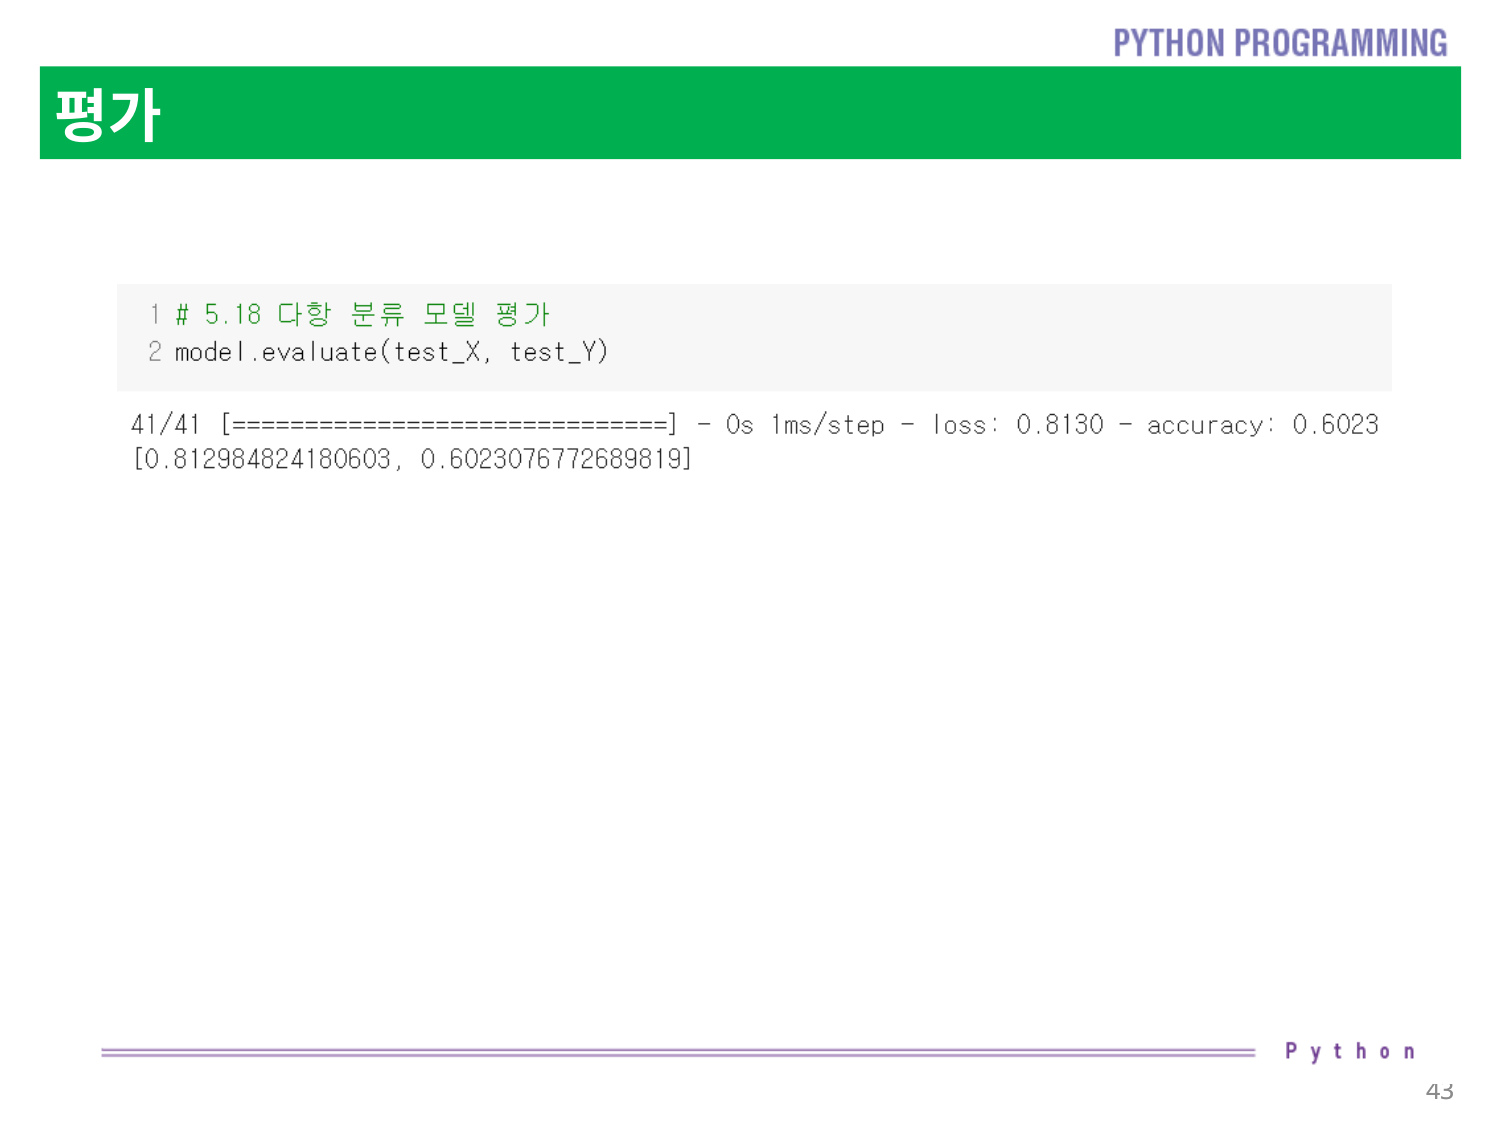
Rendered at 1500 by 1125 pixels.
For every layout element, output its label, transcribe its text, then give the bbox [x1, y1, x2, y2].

picture [18, 1020, 1483, 1084]
picture [1106, 13, 1462, 66]
slide_number 43 [1119, 1071, 1470, 1112]
title 평가 [39, 76, 1444, 152]
picture [116, 283, 1392, 483]
